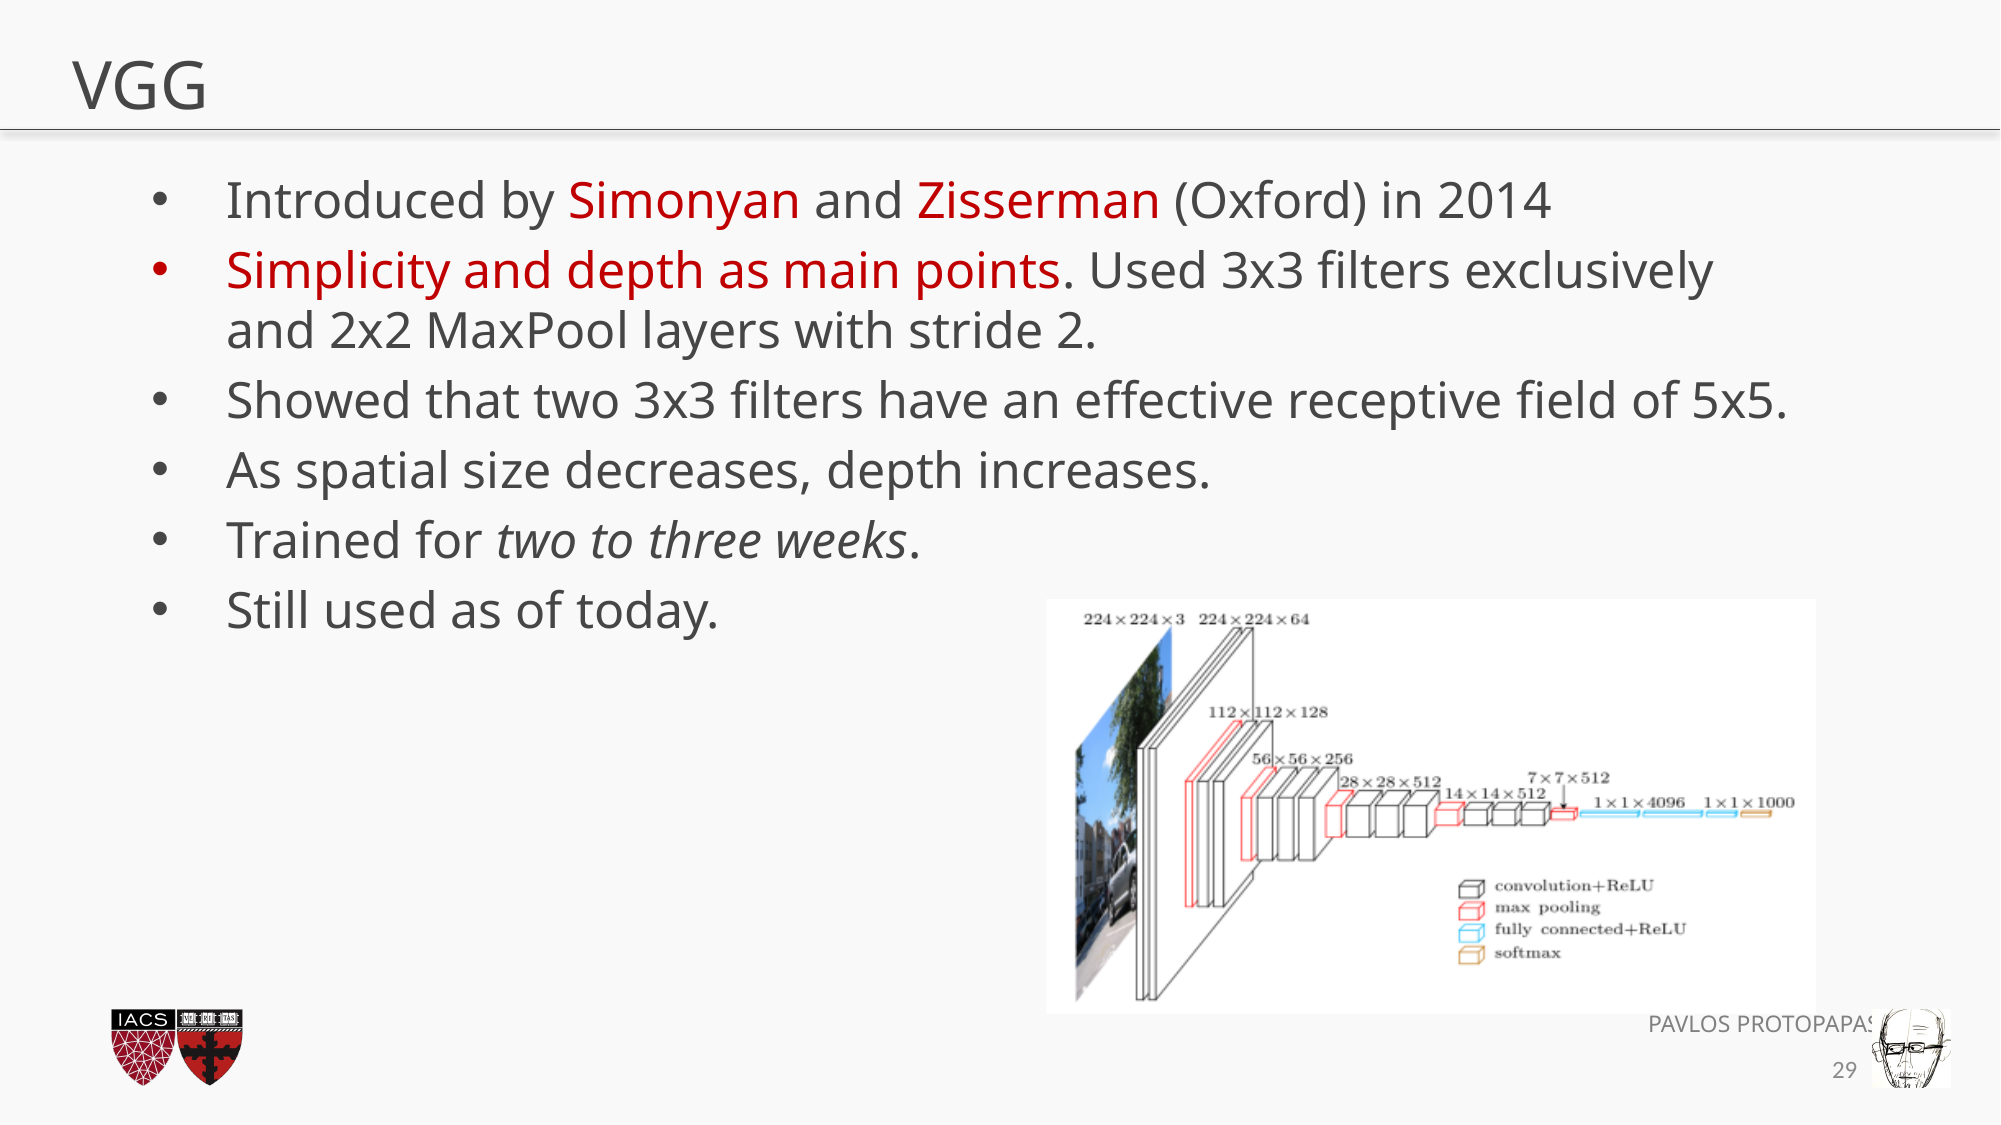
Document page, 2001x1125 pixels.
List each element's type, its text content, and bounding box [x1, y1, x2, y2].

list Introduced by Simonyan and Zisserman (Oxford) in 2014 Simplicity and depth as main points. Used 3x3 filters exclusively and 2x2 MaxPool layers with stride 2. Showed that two 3x3 filters have an effective receptive field of 5x5. As spatial size decreases, depth increases. Trained for two to three weeks. Still used as of today. [136, 161, 1831, 951]
picture [1046, 599, 1816, 1015]
title VGG [57, 35, 1943, 162]
picture [109, 1009, 243, 1086]
picture [1872, 1009, 1951, 1088]
slide_number 29 [1405, 1038, 1873, 1099]
